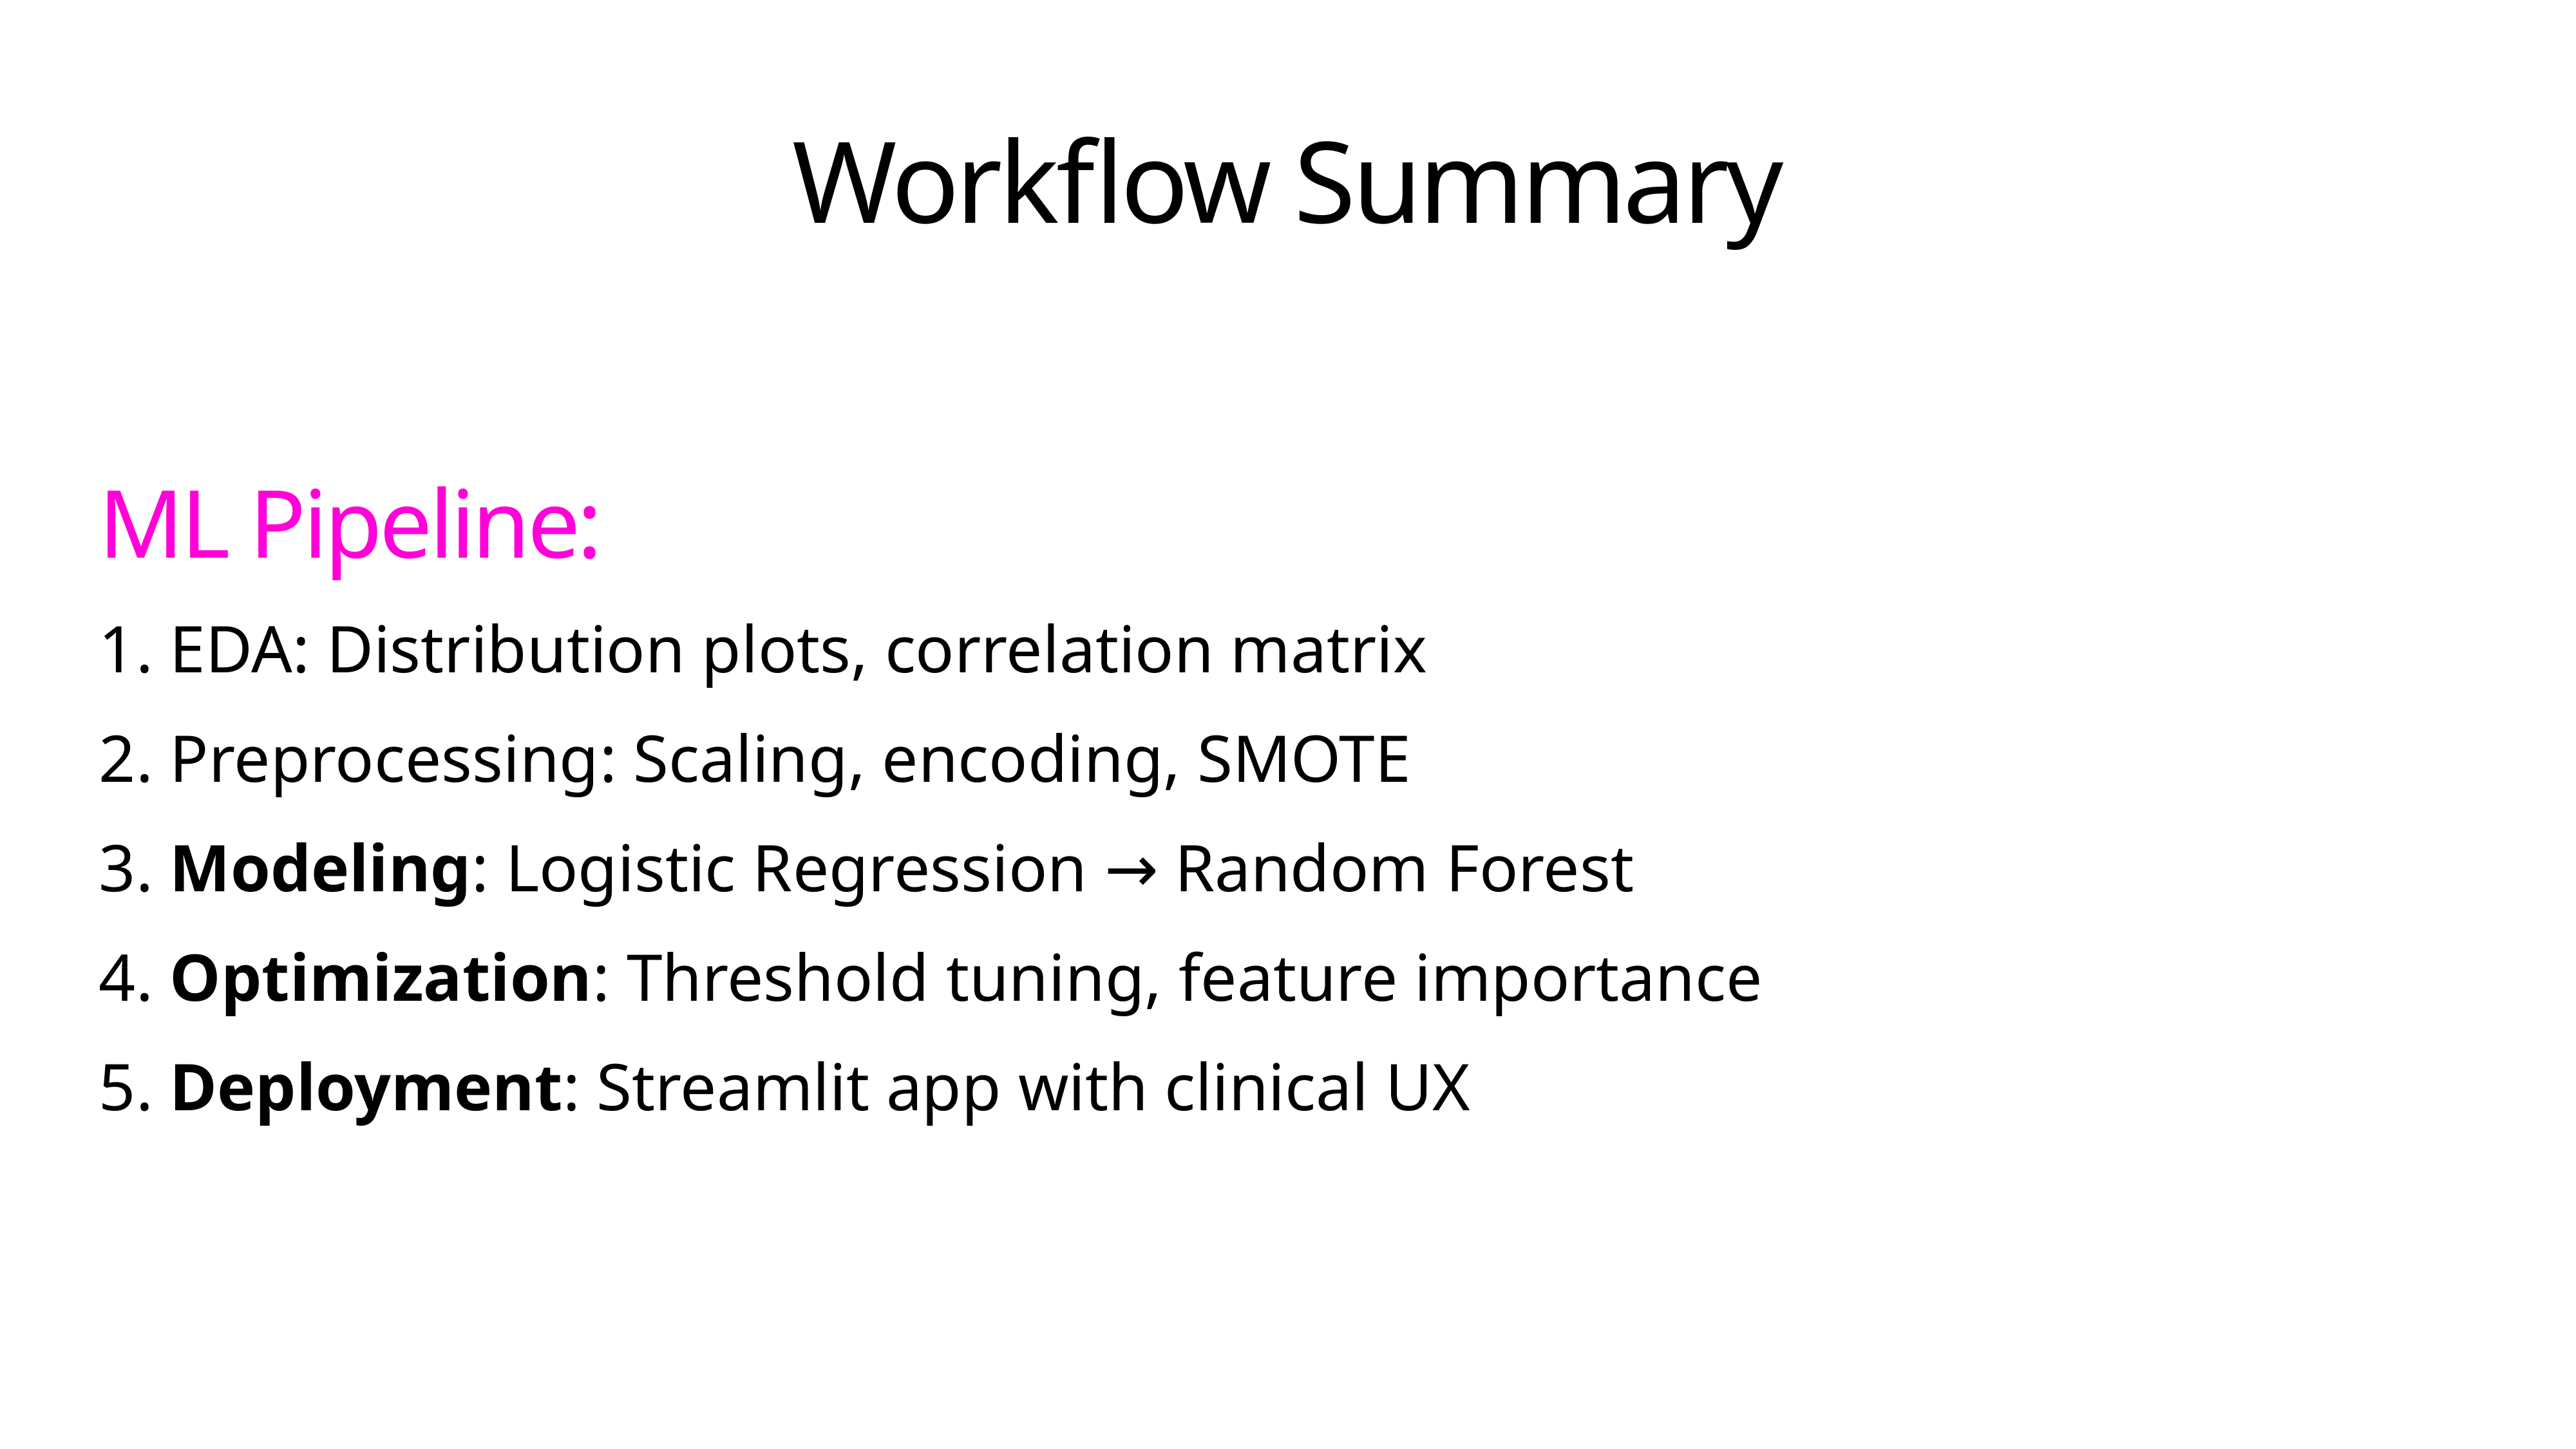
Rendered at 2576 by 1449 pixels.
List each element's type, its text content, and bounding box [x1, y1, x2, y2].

text_box ML Pipeline: 1. EDA: Distribution plots, correlation matrix 2. Preprocessing: Scaling, encoding, SMOTE 3. Modeling: Logistic Regression → Random Forest 4. Optimization: Threshold tuning, feature importance 5. Deployment: Streamlit app with clinical UX [93, 480, 2175, 1129]
title Workflow Summary [133, 85, 2443, 251]
